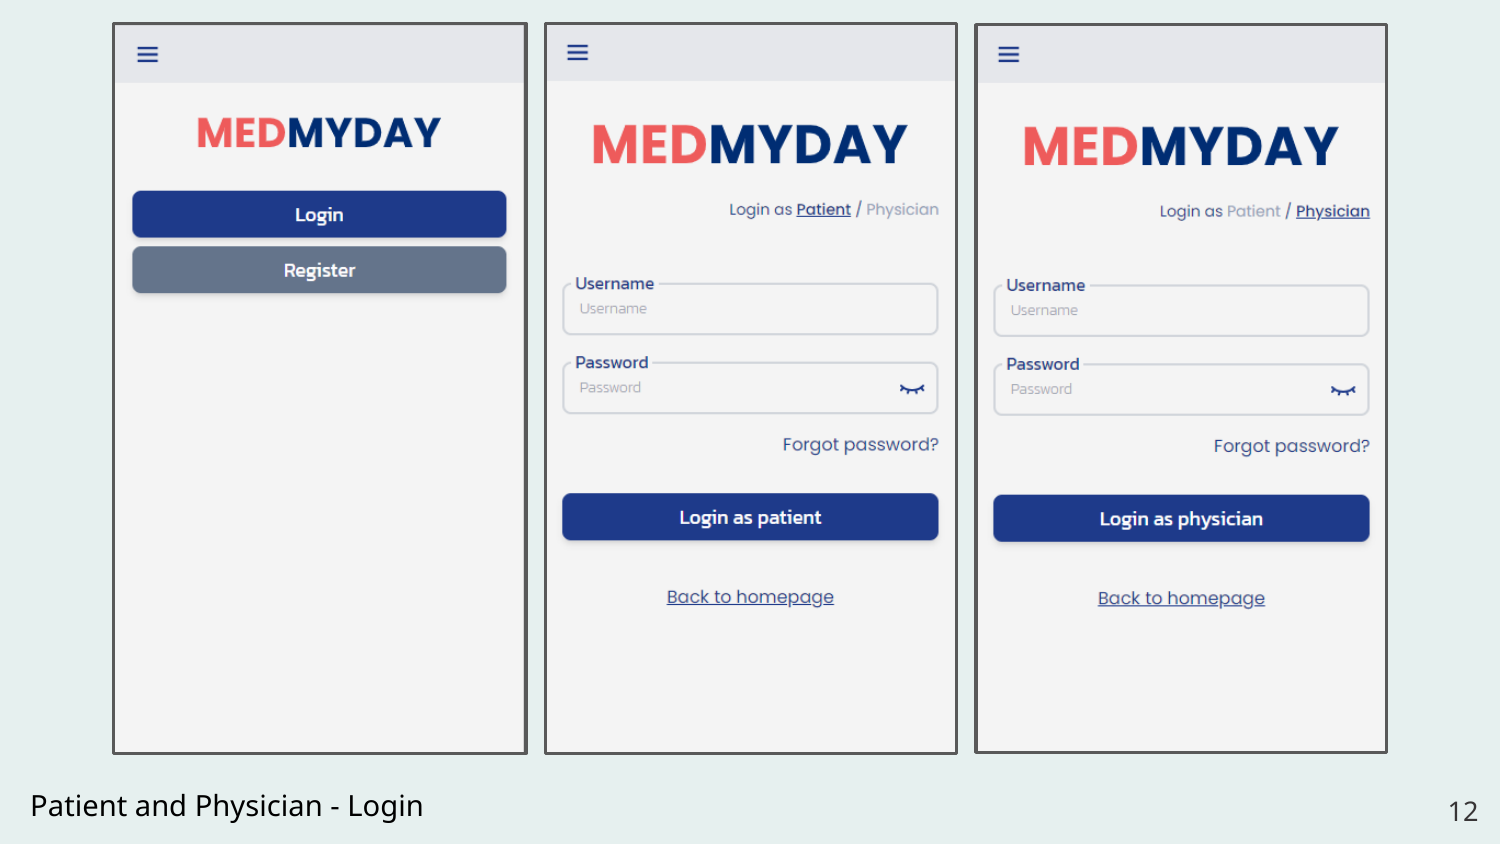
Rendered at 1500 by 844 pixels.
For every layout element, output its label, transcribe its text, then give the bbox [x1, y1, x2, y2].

picture [114, 24, 525, 753]
text_box Patient and Physician - Login [15, 772, 449, 844]
slide_number ‹#› [1403, 779, 1494, 844]
picture [547, 24, 955, 753]
picture [977, 25, 1385, 752]
